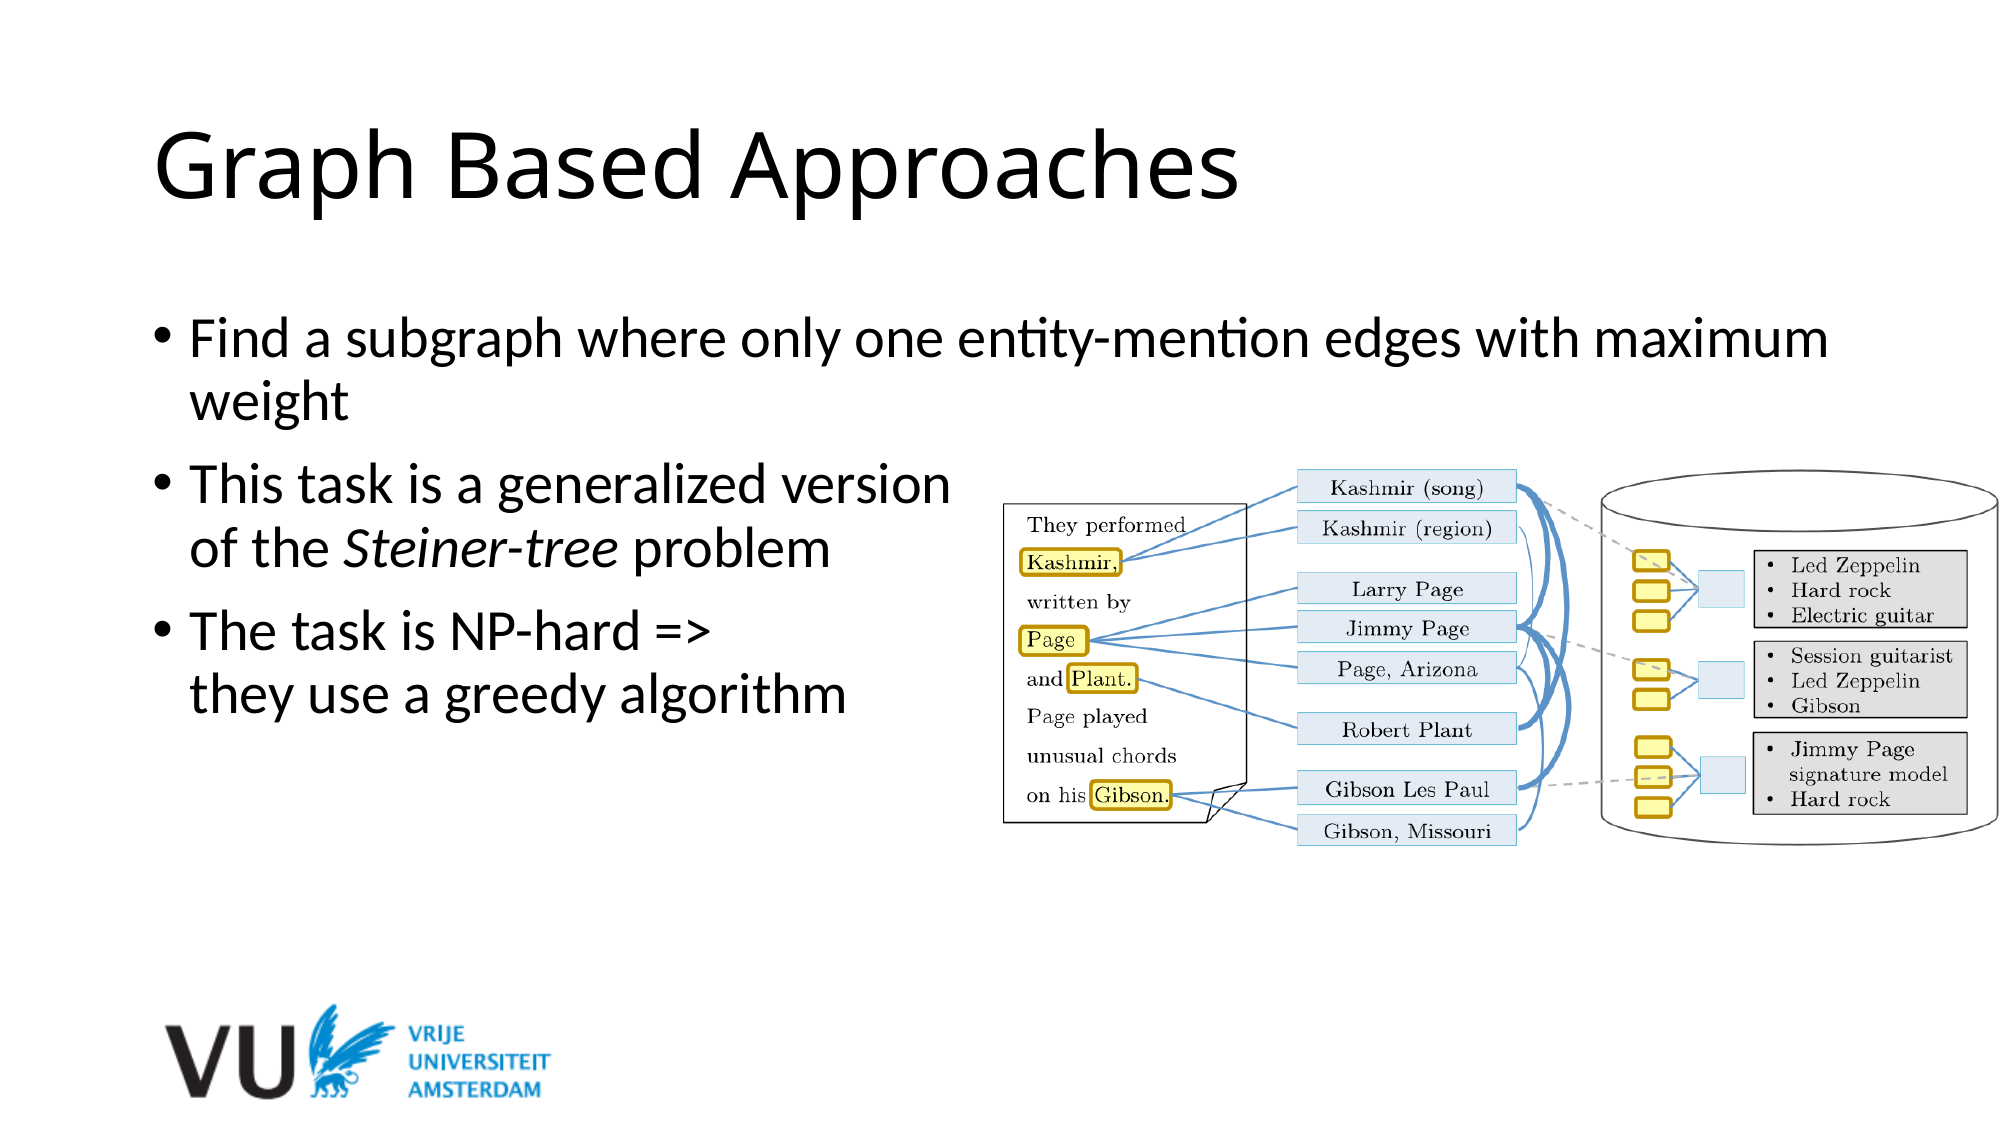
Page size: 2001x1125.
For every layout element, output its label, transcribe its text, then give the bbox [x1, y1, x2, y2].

title Graph Based Approaches [137, 59, 1863, 278]
picture [999, 463, 2000, 849]
list Find a subgraph where only one entity-mention edges with maximum weight This task is a generalized version of the Steiner-tree problem The task is NP-hard => they use a greedy algorithm [137, 299, 1863, 1014]
